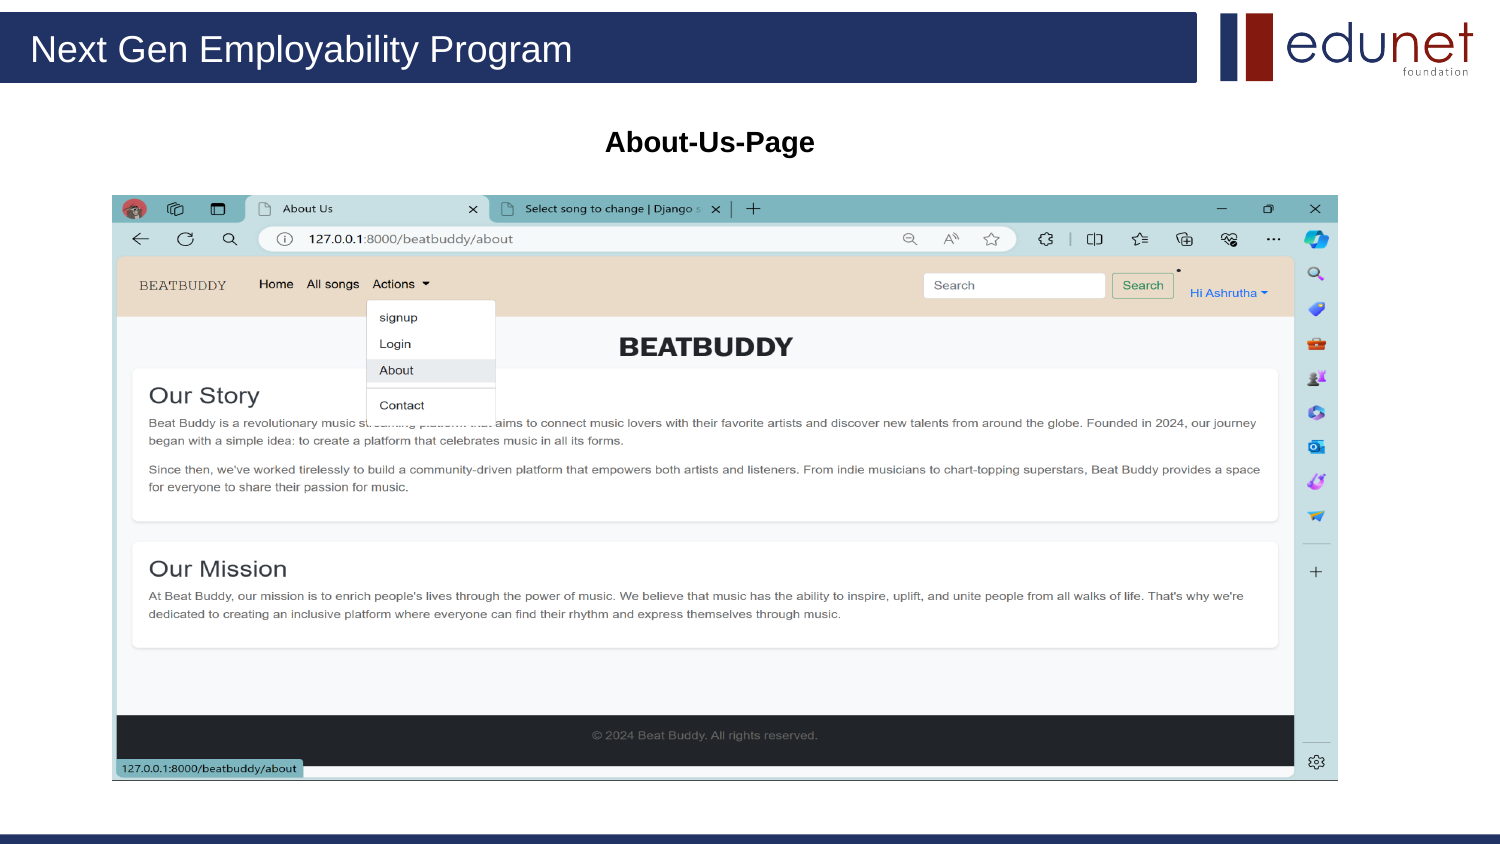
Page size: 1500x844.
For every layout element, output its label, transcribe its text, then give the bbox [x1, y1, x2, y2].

picture [111, 194, 1339, 782]
title About-Us-Page [63, 85, 1357, 196]
picture [1279, 14, 1482, 83]
